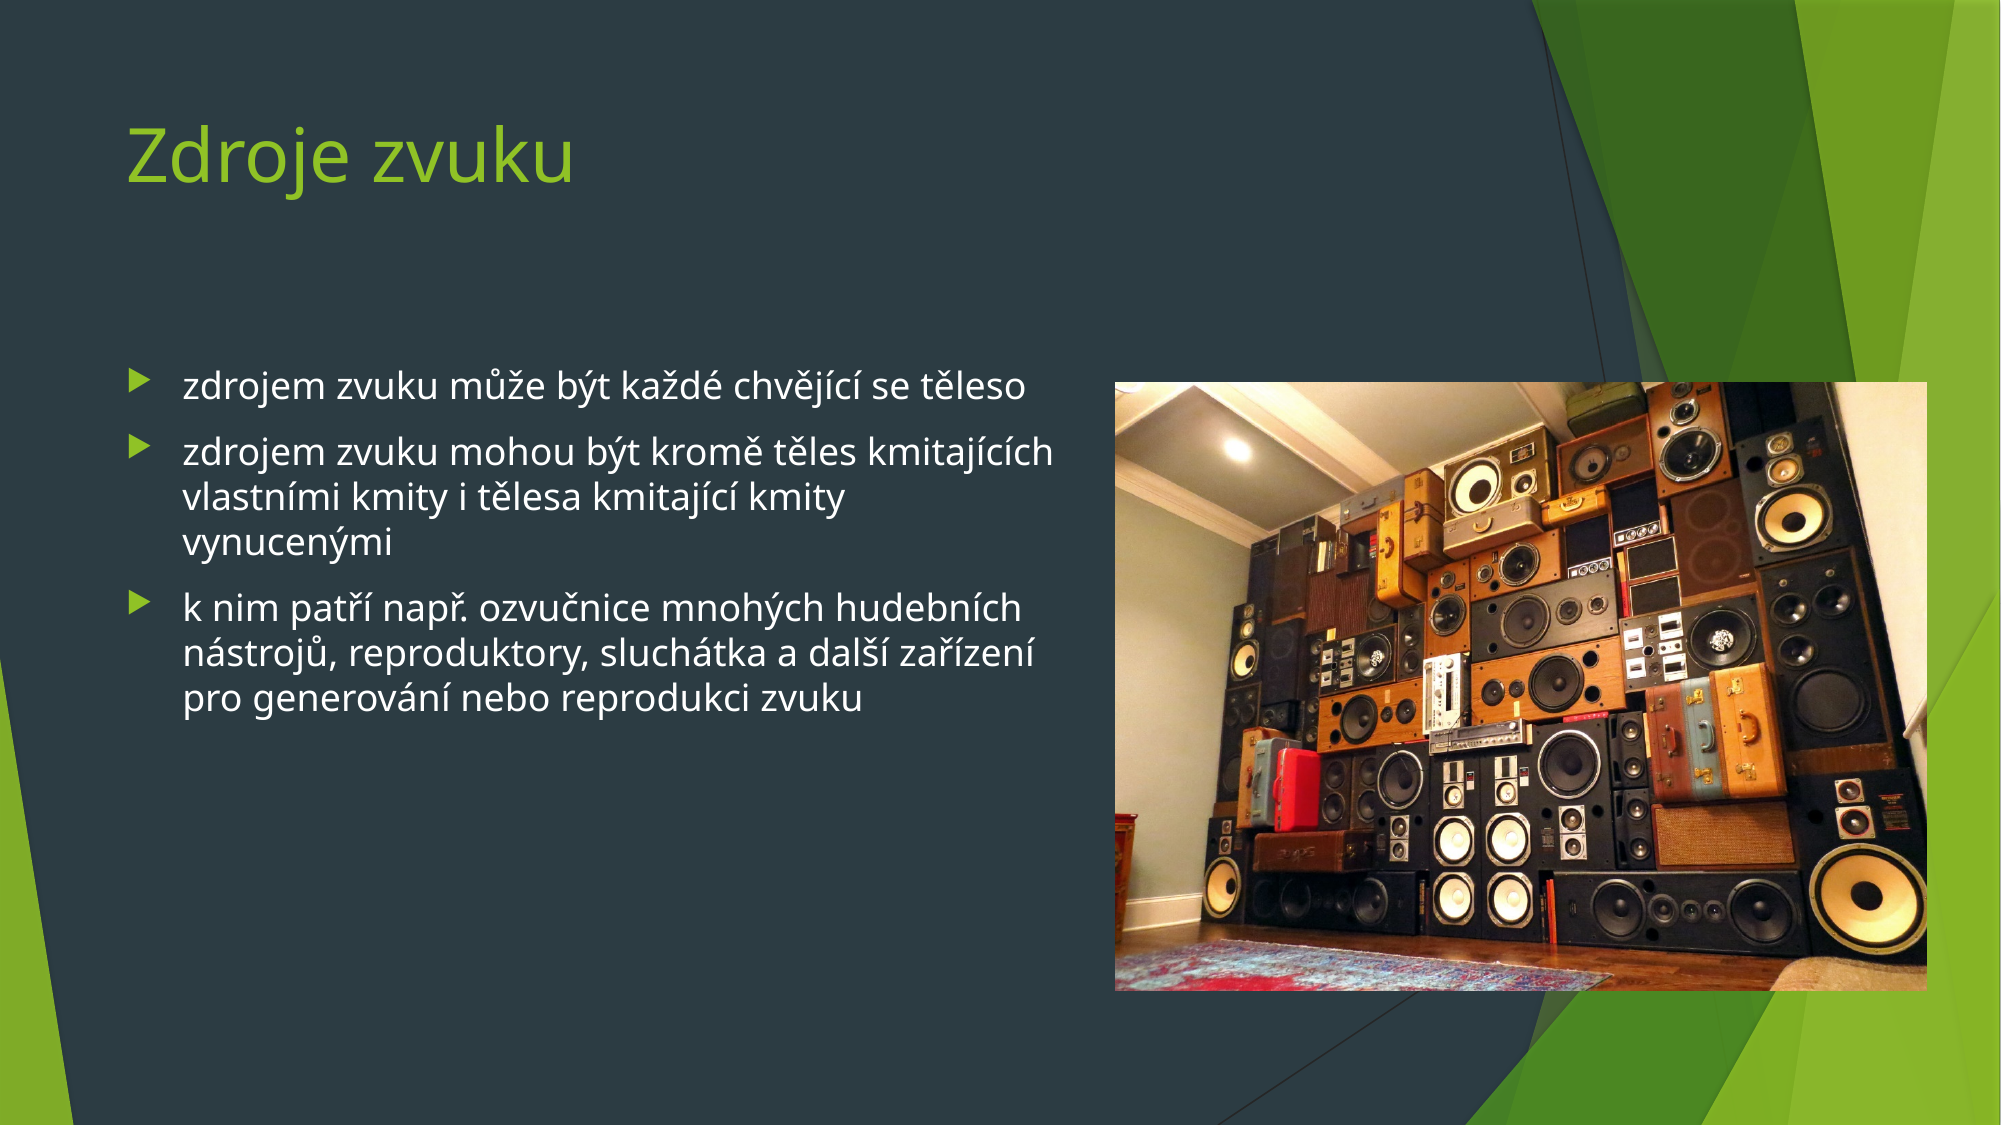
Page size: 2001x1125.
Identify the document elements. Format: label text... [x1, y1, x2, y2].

list zdrojem zvuku může být každé chvějící se těleso zdrojem zvuku mohou být kromě těles kmitajících vlastními kmity i tělesa kmitající kmity vynucenými k nim patří např. ozvučnice mnohých hudebních nástrojů, reproduktory, sluchátka a další zařízení pro generování nebo reprodukci zvuku [111, 354, 1077, 992]
picture [1115, 382, 1928, 992]
title Zdroje zvuku [111, 99, 1522, 317]
